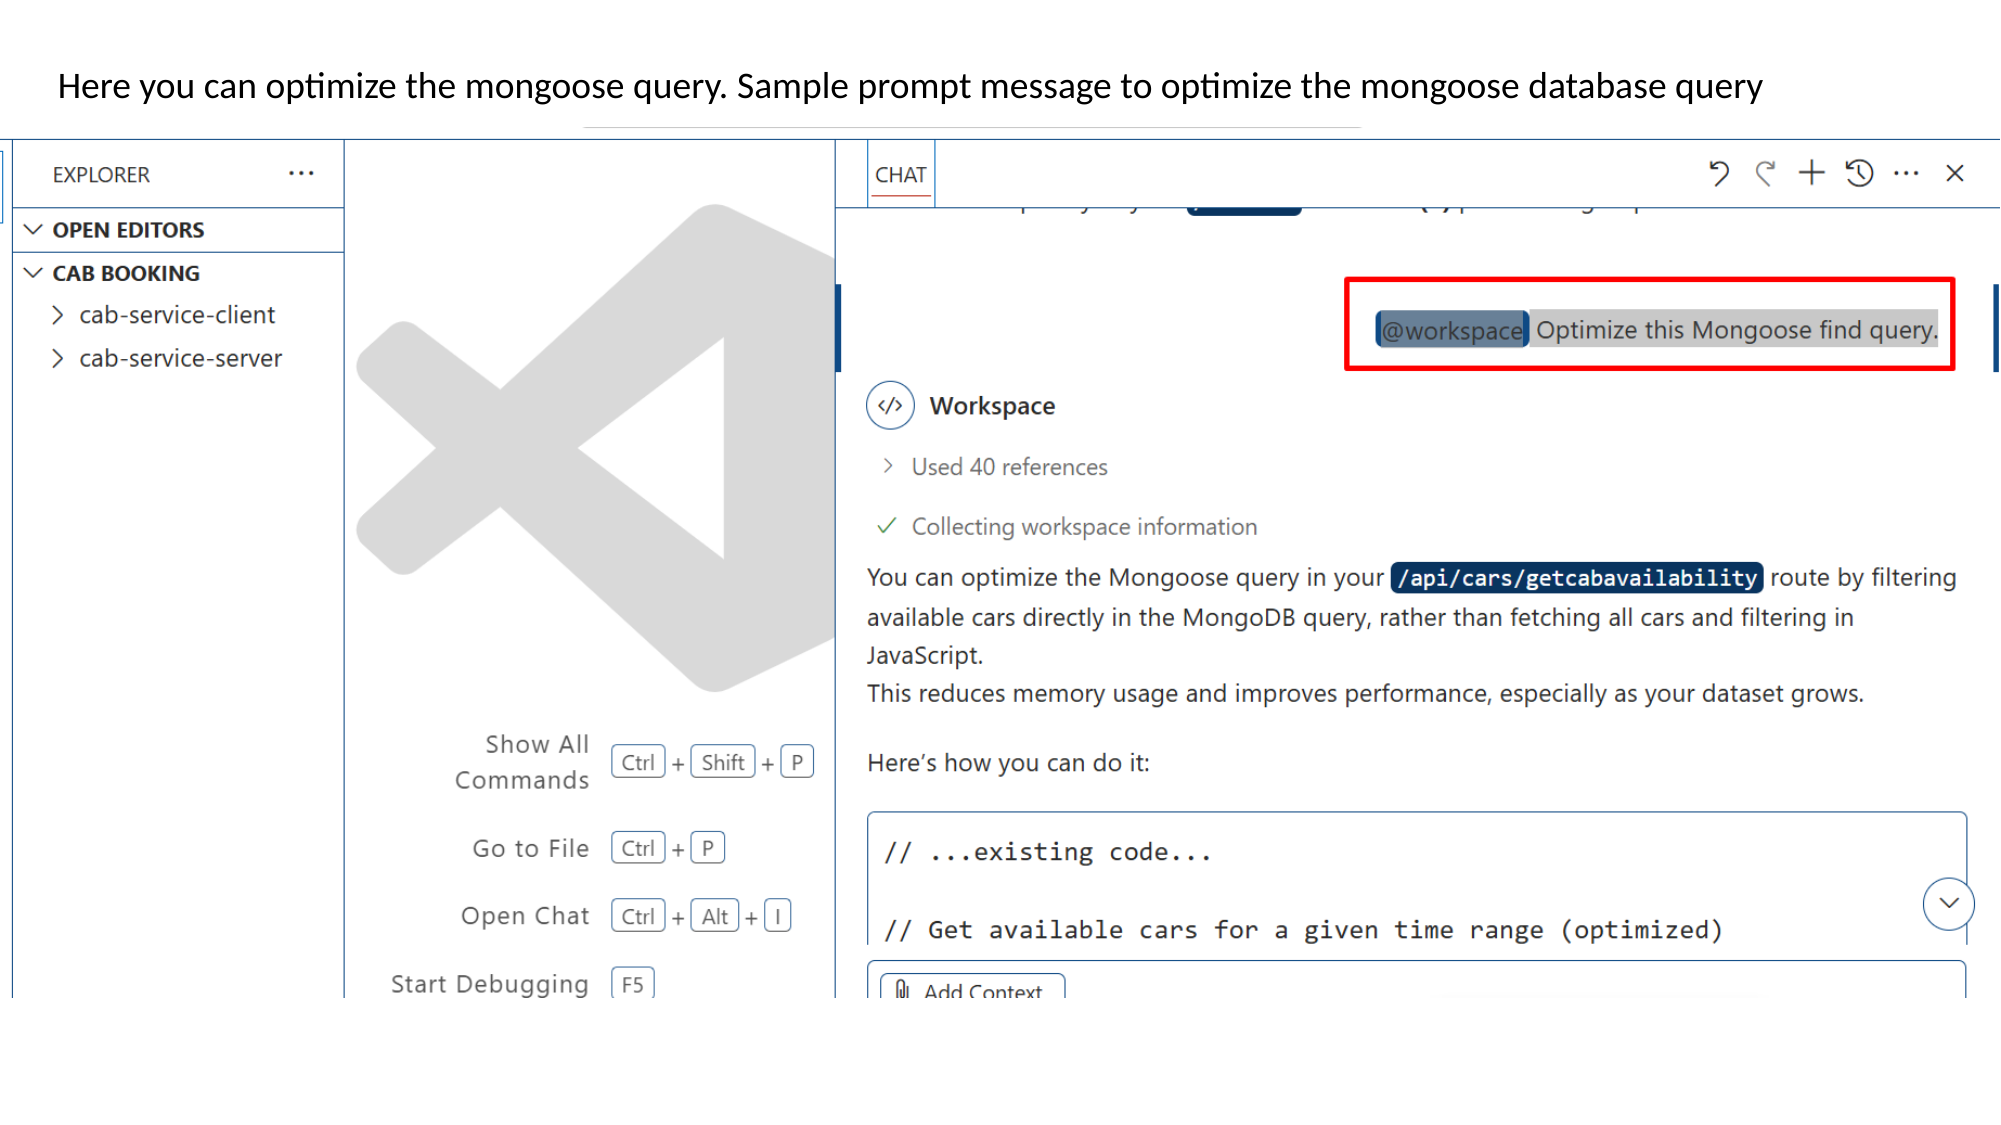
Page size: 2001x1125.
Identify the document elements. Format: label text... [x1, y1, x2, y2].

picture [0, 127, 2000, 998]
text_box Here you can optimize the mongoose query. Sample prompt message to optimize the mongoose database query [43, 54, 1781, 114]
